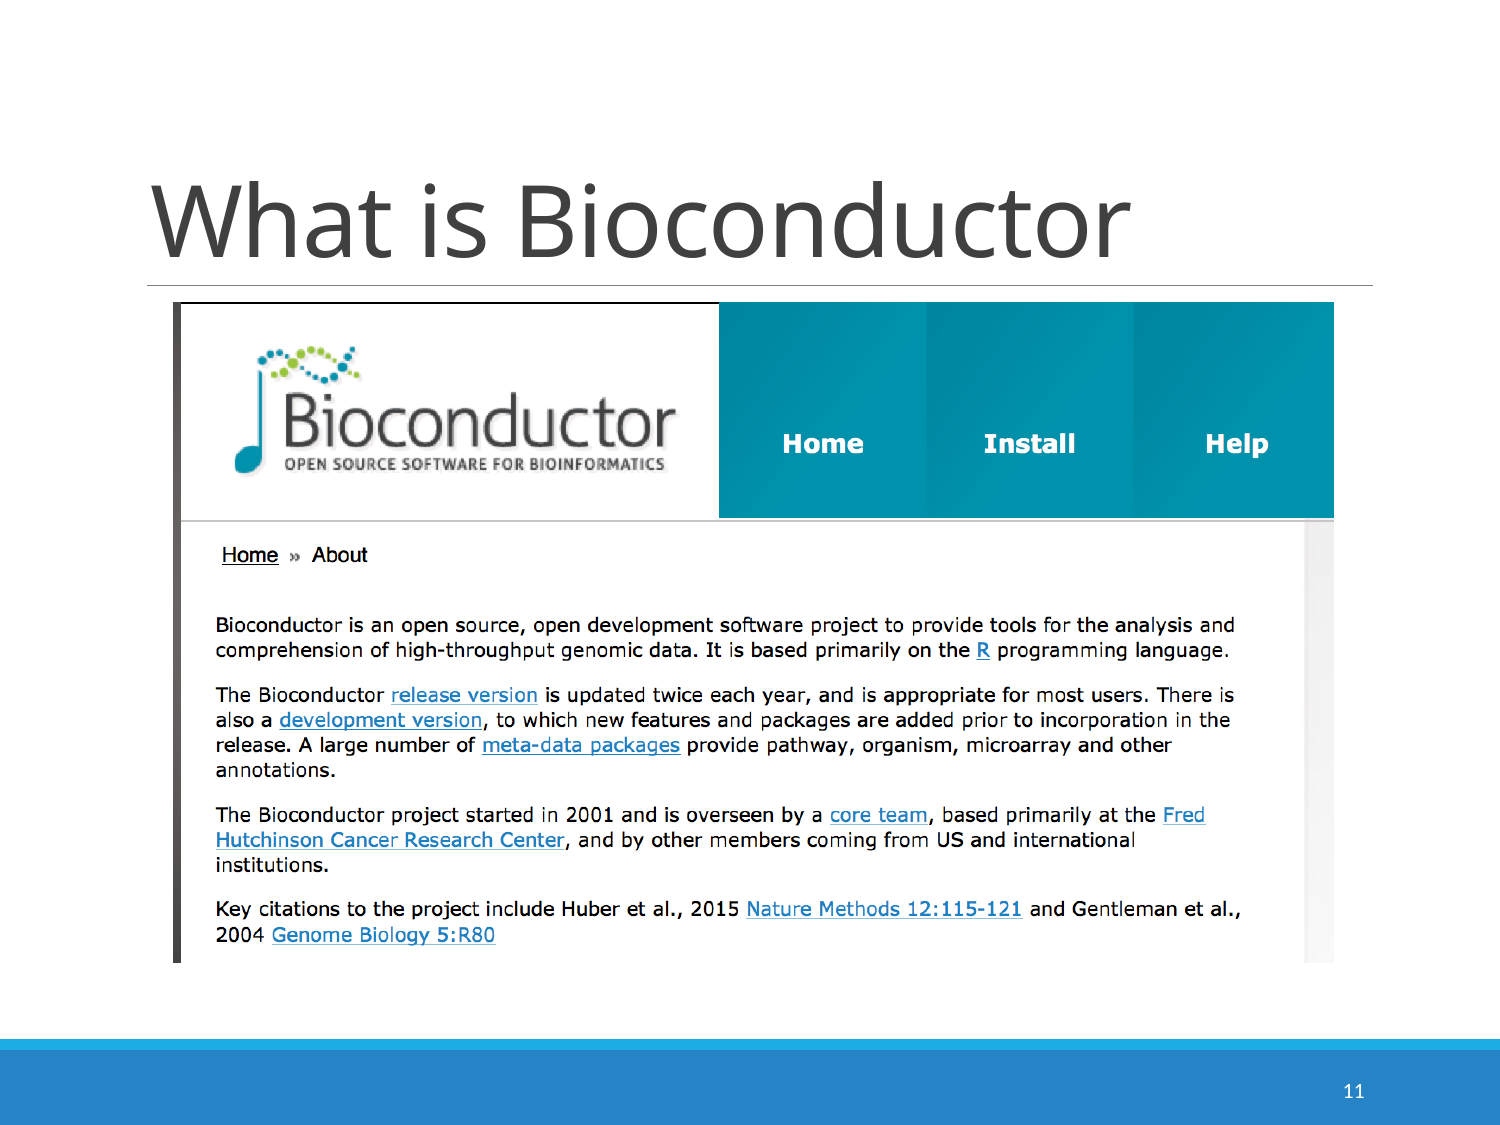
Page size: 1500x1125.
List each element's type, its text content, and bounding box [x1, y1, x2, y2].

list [173, 302, 1334, 964]
title What is Bioconductor [135, 47, 1373, 285]
slide_number 11 [1218, 1059, 1380, 1120]
